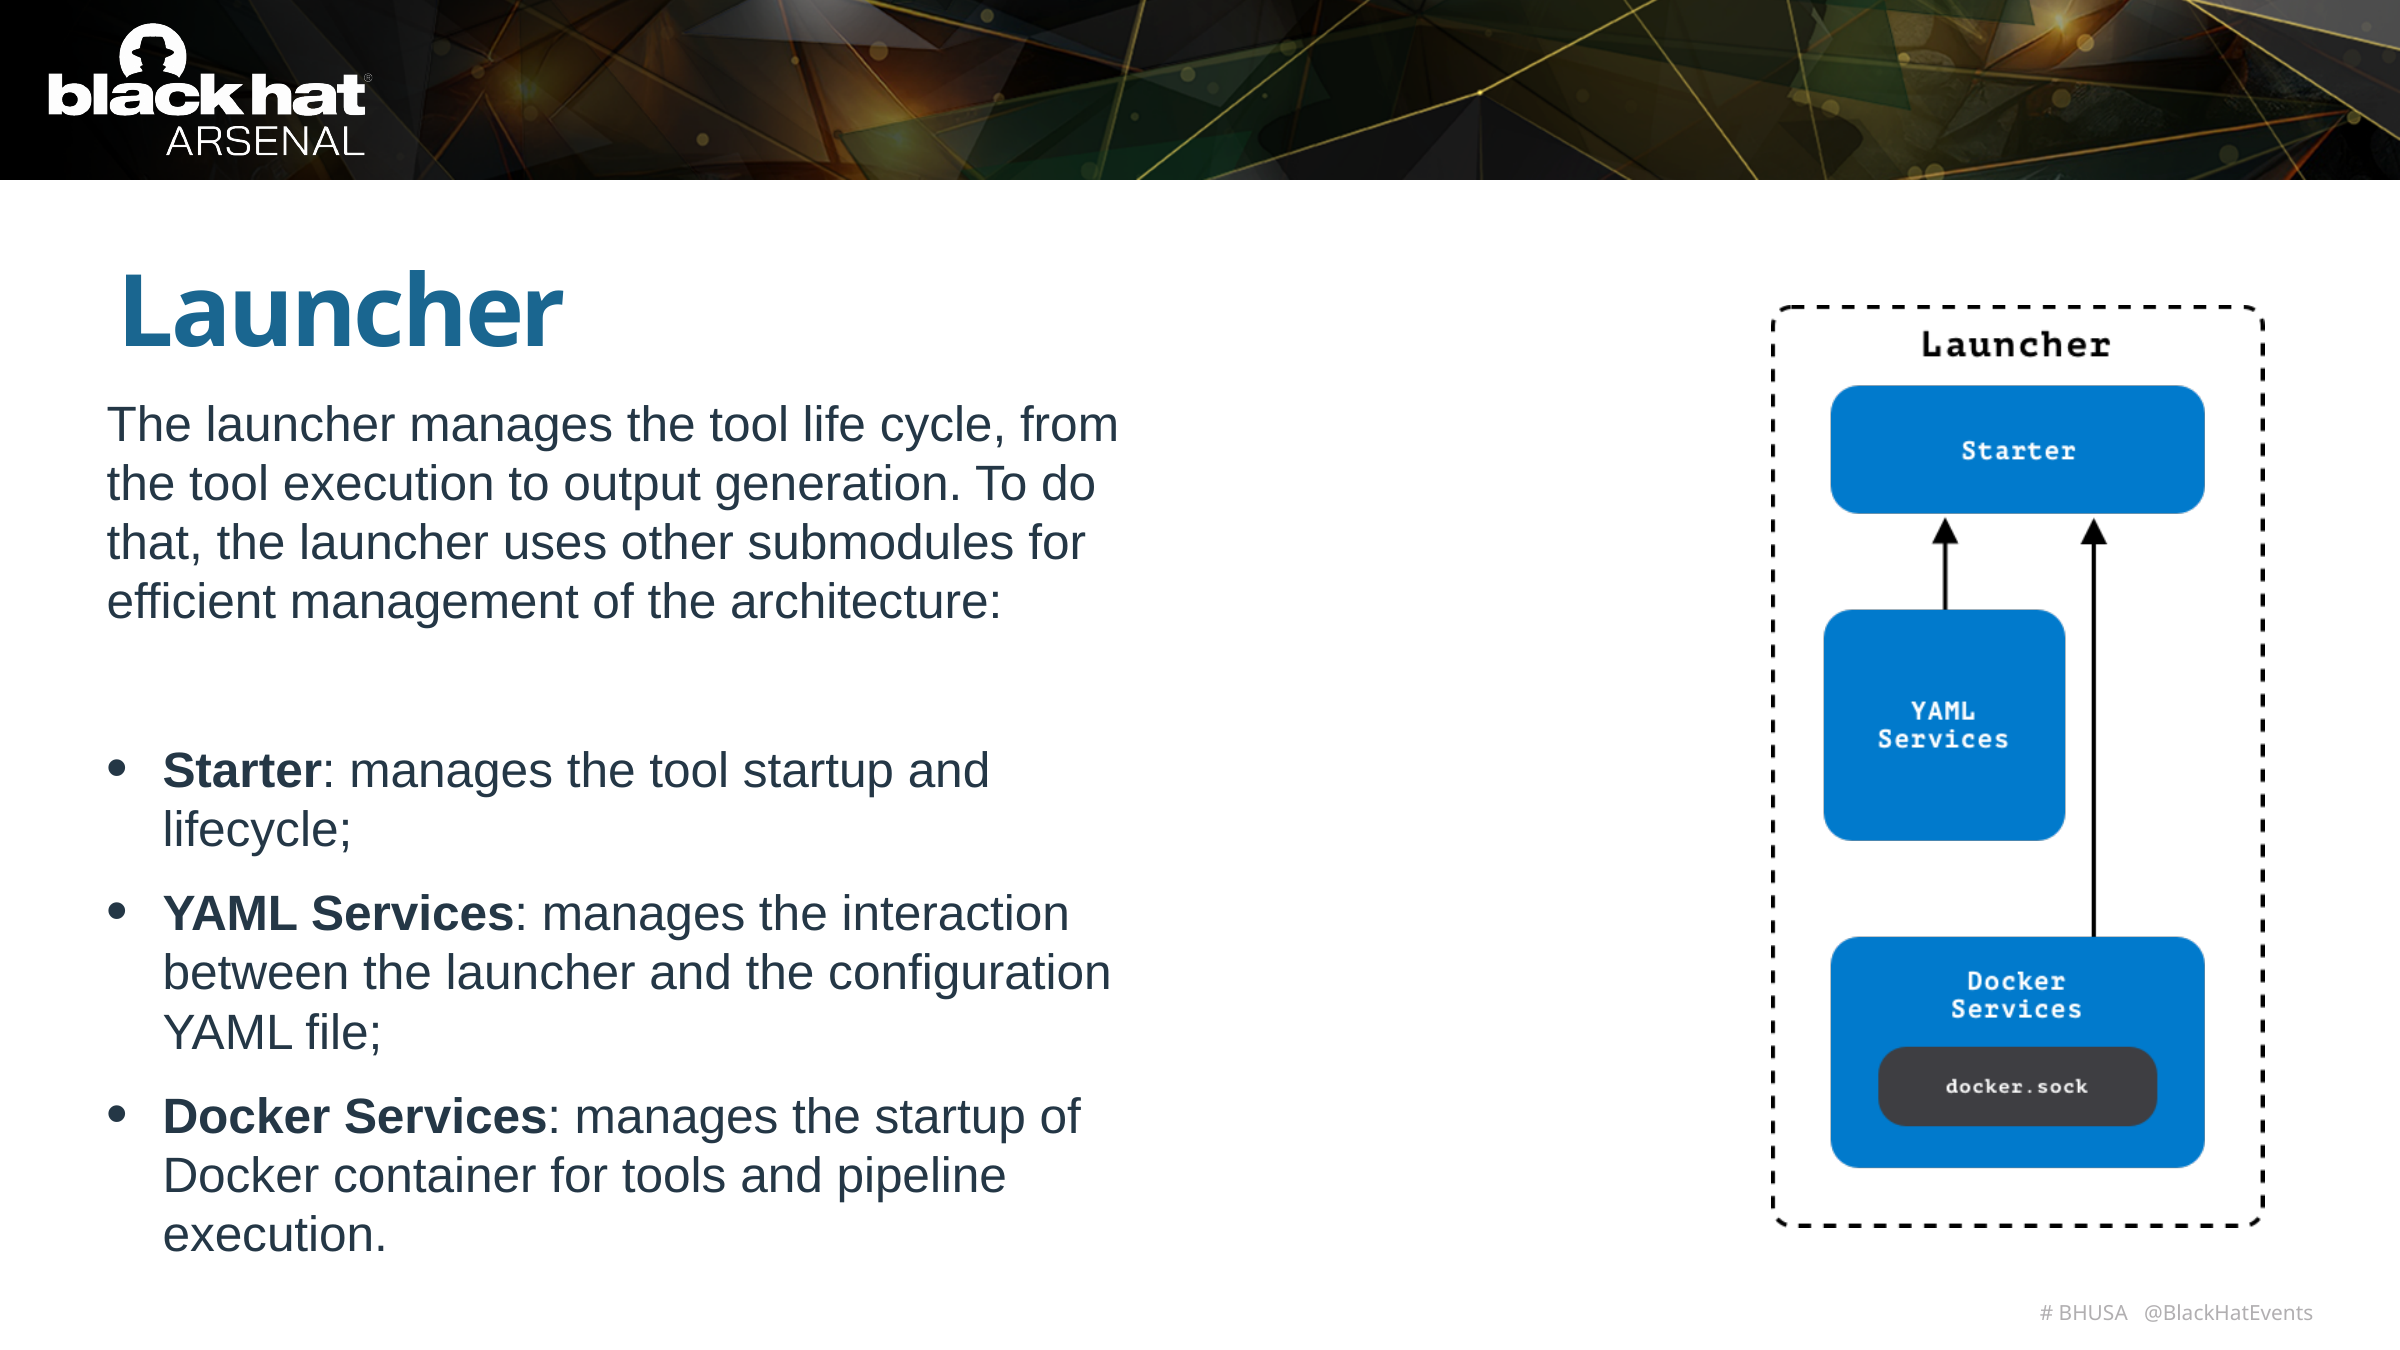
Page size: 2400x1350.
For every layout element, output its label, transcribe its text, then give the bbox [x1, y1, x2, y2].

picture [1771, 305, 2265, 1228]
text_box Launcher [112, 241, 572, 371]
picture [0, 0, 2400, 180]
list The launcher manages the tool life cycle, from the tool execution to output generation. To do that, the launcher uses other submodules for efficient management of the architecture: Starter: manages the tool startup and lifecycle; YAML Services: manages the interaction between the launcher and the configuration YAML file; Docker Services: manages the startup of Docker container for tools and pipeline execution. [91, 384, 1200, 1278]
